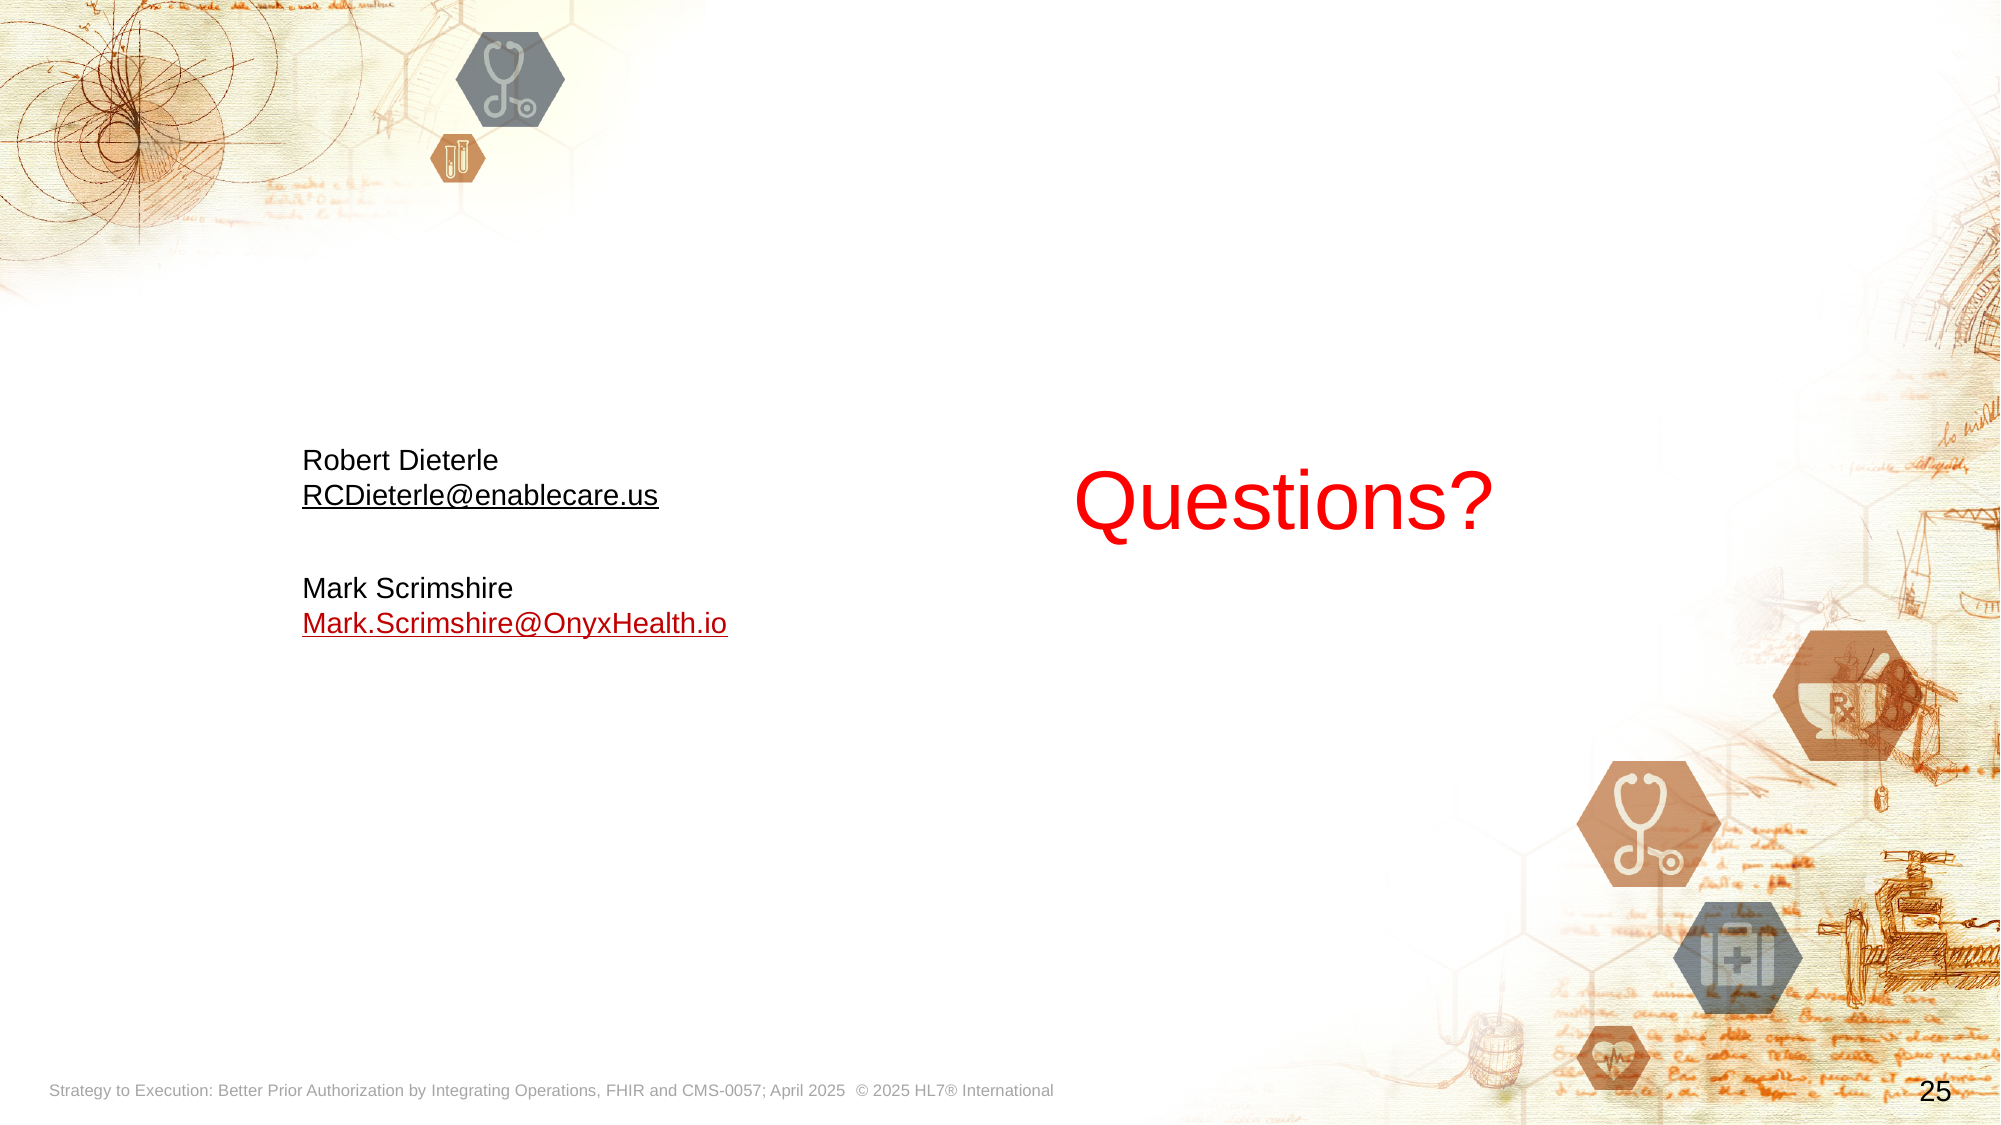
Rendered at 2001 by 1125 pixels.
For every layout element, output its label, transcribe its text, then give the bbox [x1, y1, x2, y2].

title Questions? [1059, 449, 1595, 563]
slide_number 25 [1904, 1064, 2000, 1125]
text_box Robert Dieterle RCDieterle@enablecare.us [287, 434, 811, 519]
picture [0, 0, 706, 310]
text_box Mark Scrimshire Mark.Scrimshire@OnyxHealth.io [287, 562, 811, 648]
picture [1118, 0, 2000, 1125]
